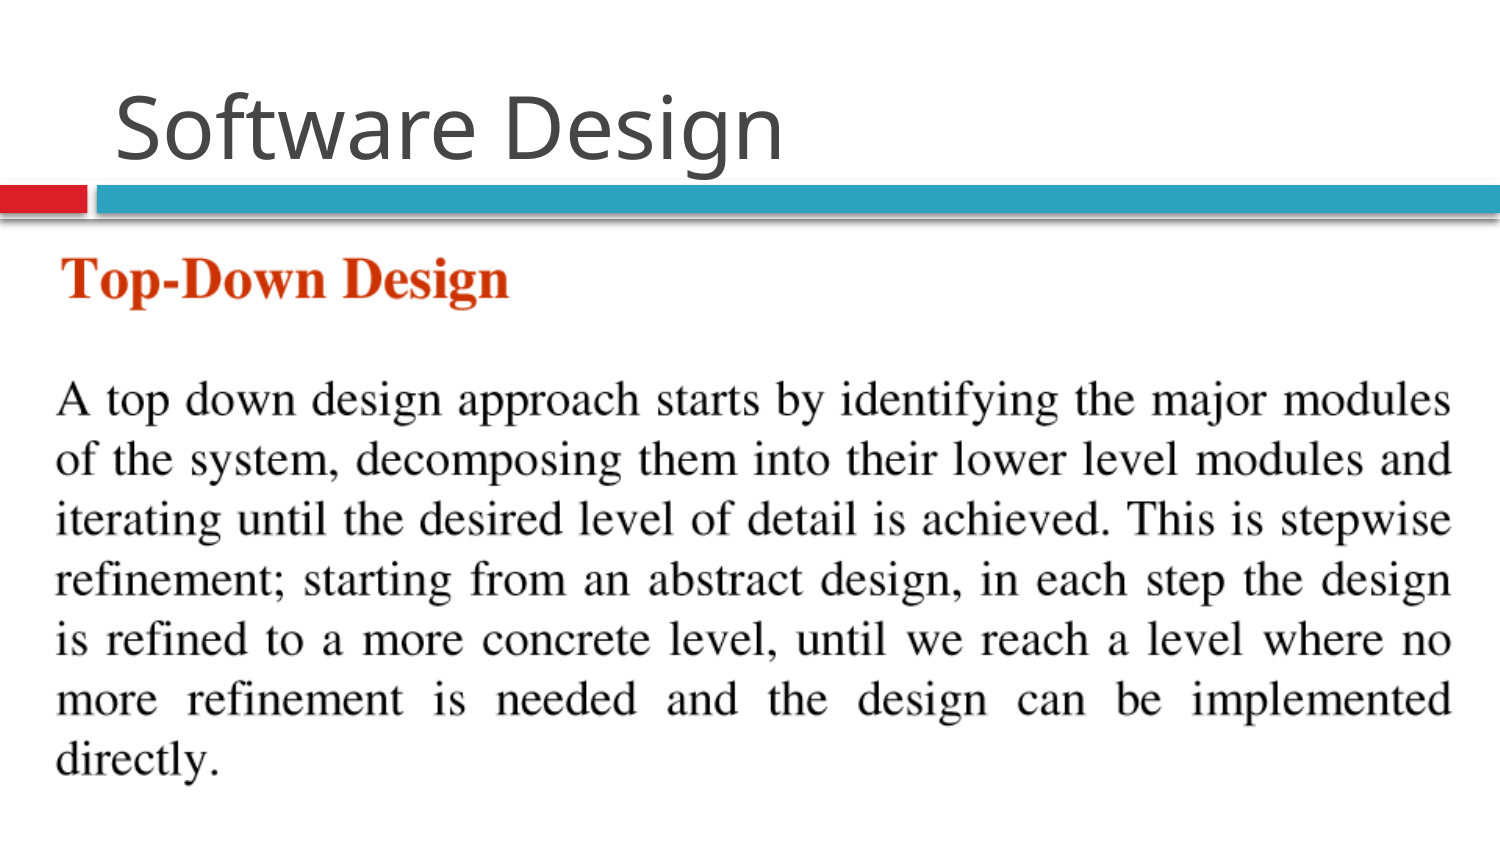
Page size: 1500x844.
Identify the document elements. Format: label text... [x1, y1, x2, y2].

title Software Design [99, 19, 1438, 185]
picture [36, 234, 1464, 793]
